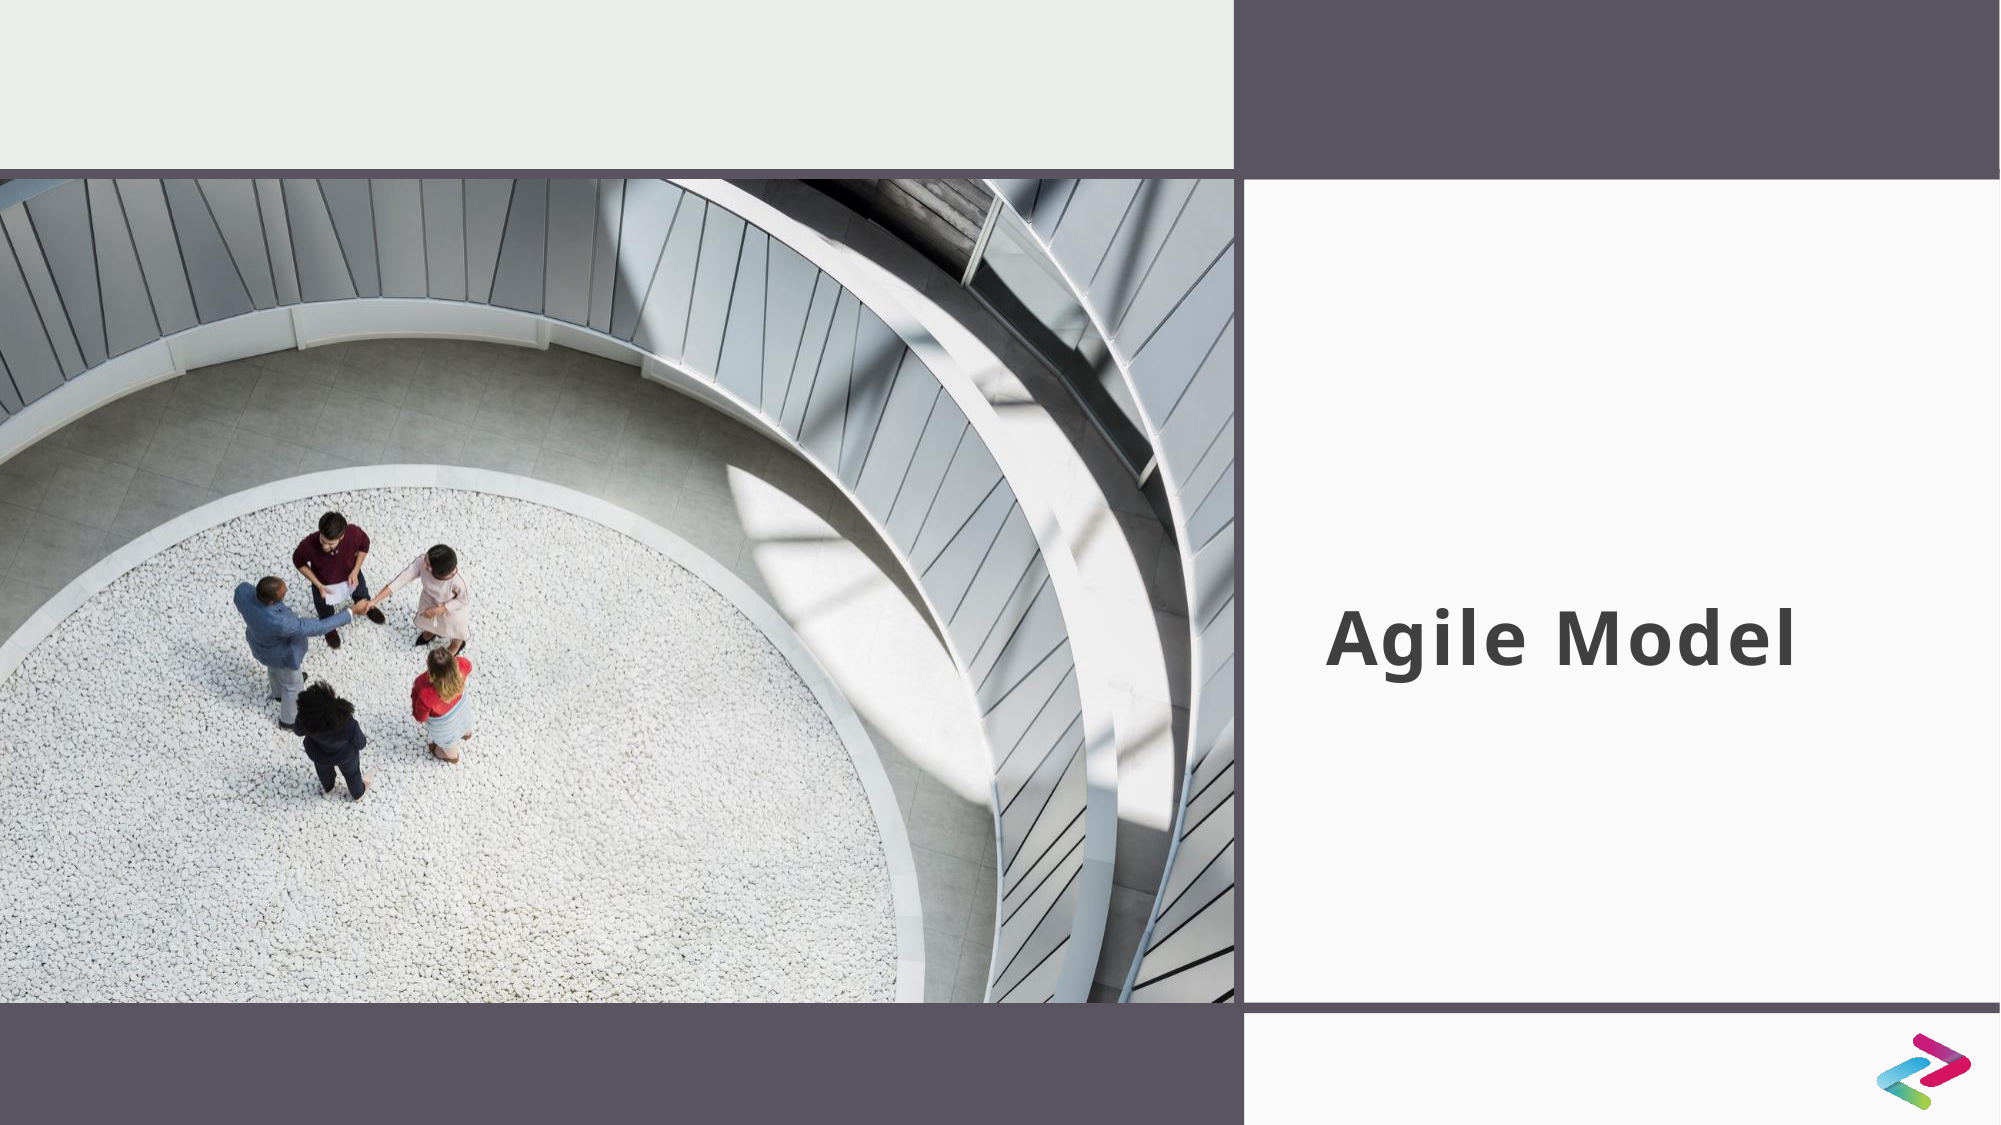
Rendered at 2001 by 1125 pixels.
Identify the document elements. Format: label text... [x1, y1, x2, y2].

picture [0, 179, 1234, 1003]
title Agile Model [1308, 280, 1924, 696]
picture [1876, 1033, 1971, 1111]
